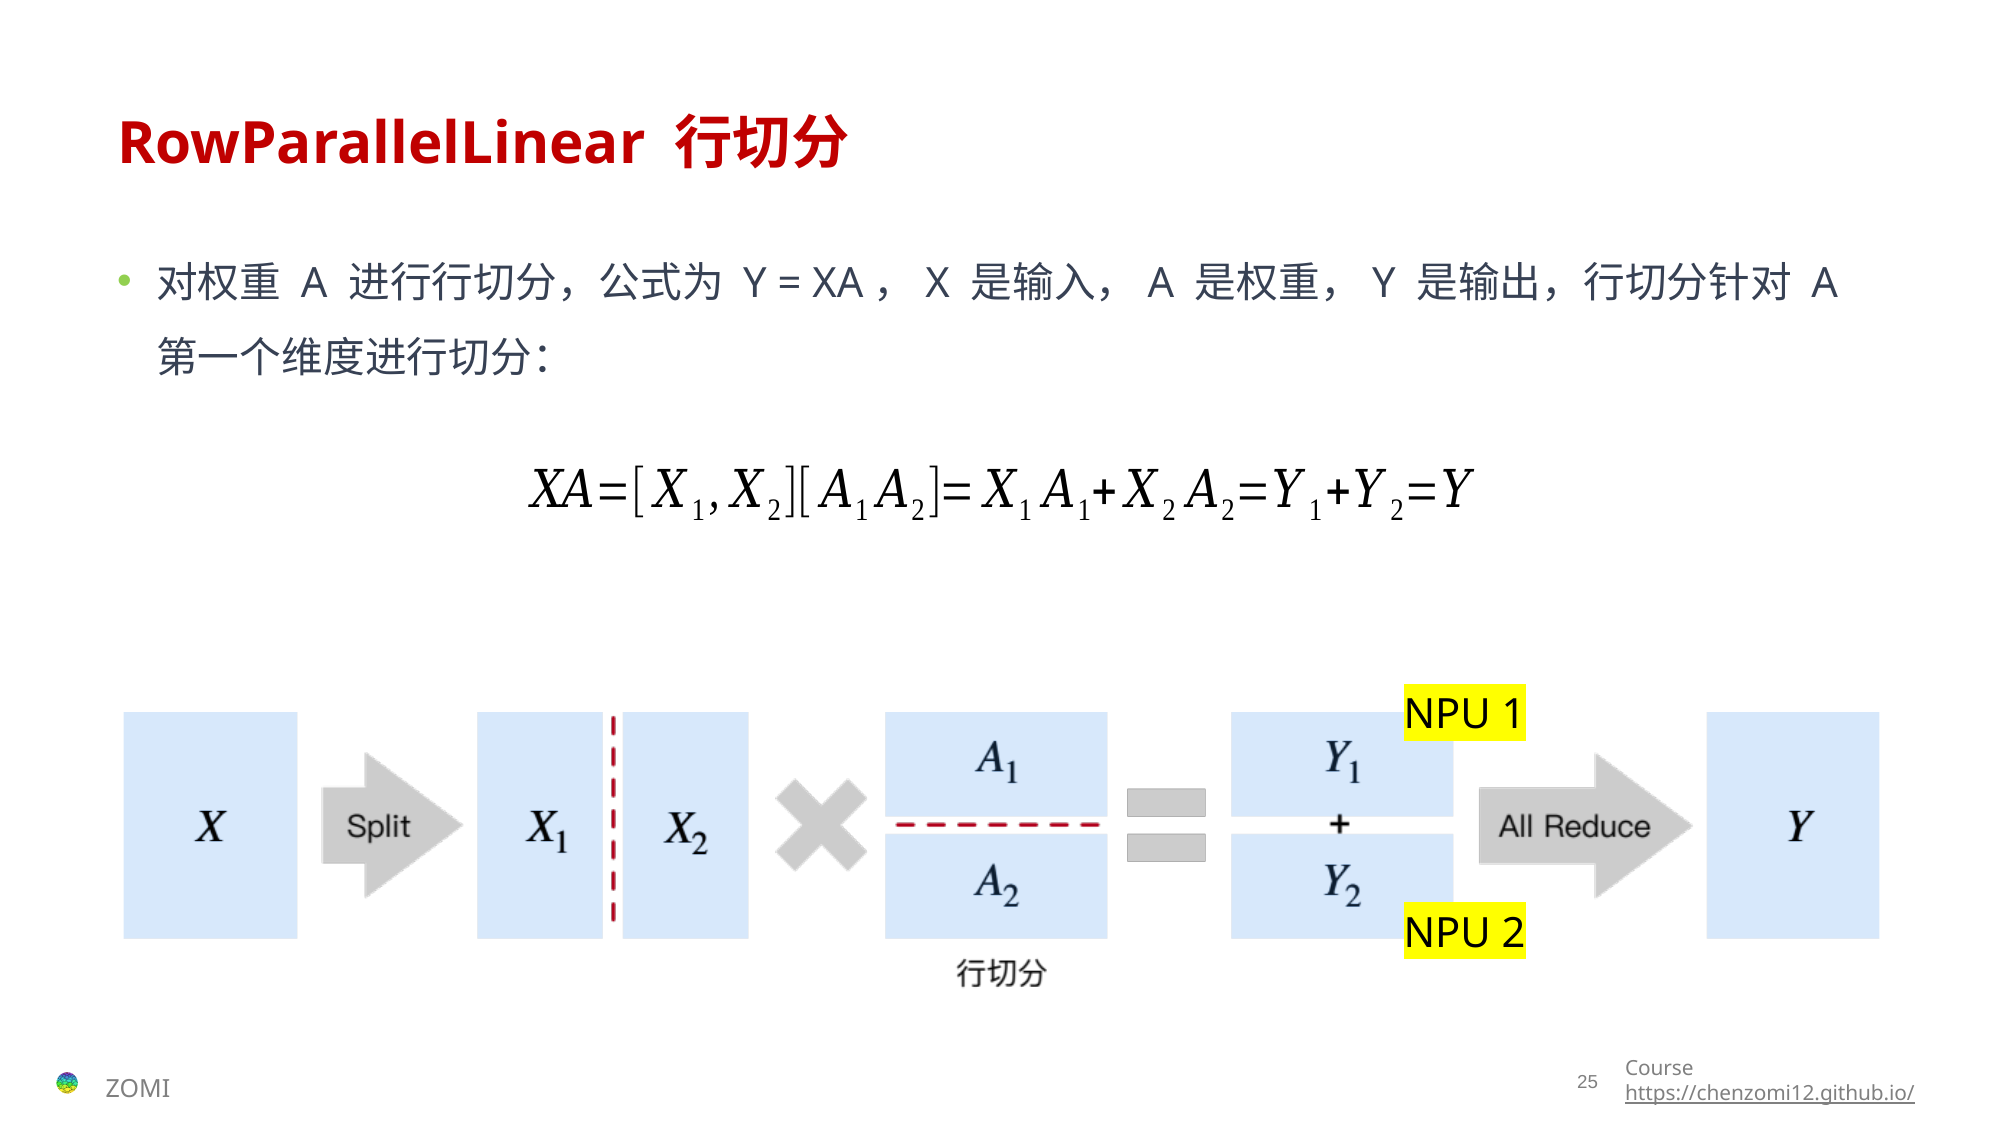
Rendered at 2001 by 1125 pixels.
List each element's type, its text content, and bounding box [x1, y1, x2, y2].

picture [57, 1073, 77, 1093]
text_box NPU 1 [1388, 679, 1541, 711]
picture [123, 712, 1880, 1001]
title RowParallelLinear 行切分 [102, 91, 1901, 189]
list 对权重 A 进行行切分，公式为 Y = XA，X 是输入，A 是权重，Y 是输出，行切分针对 A 第一个维度进行切分： [102, 223, 1901, 1043]
